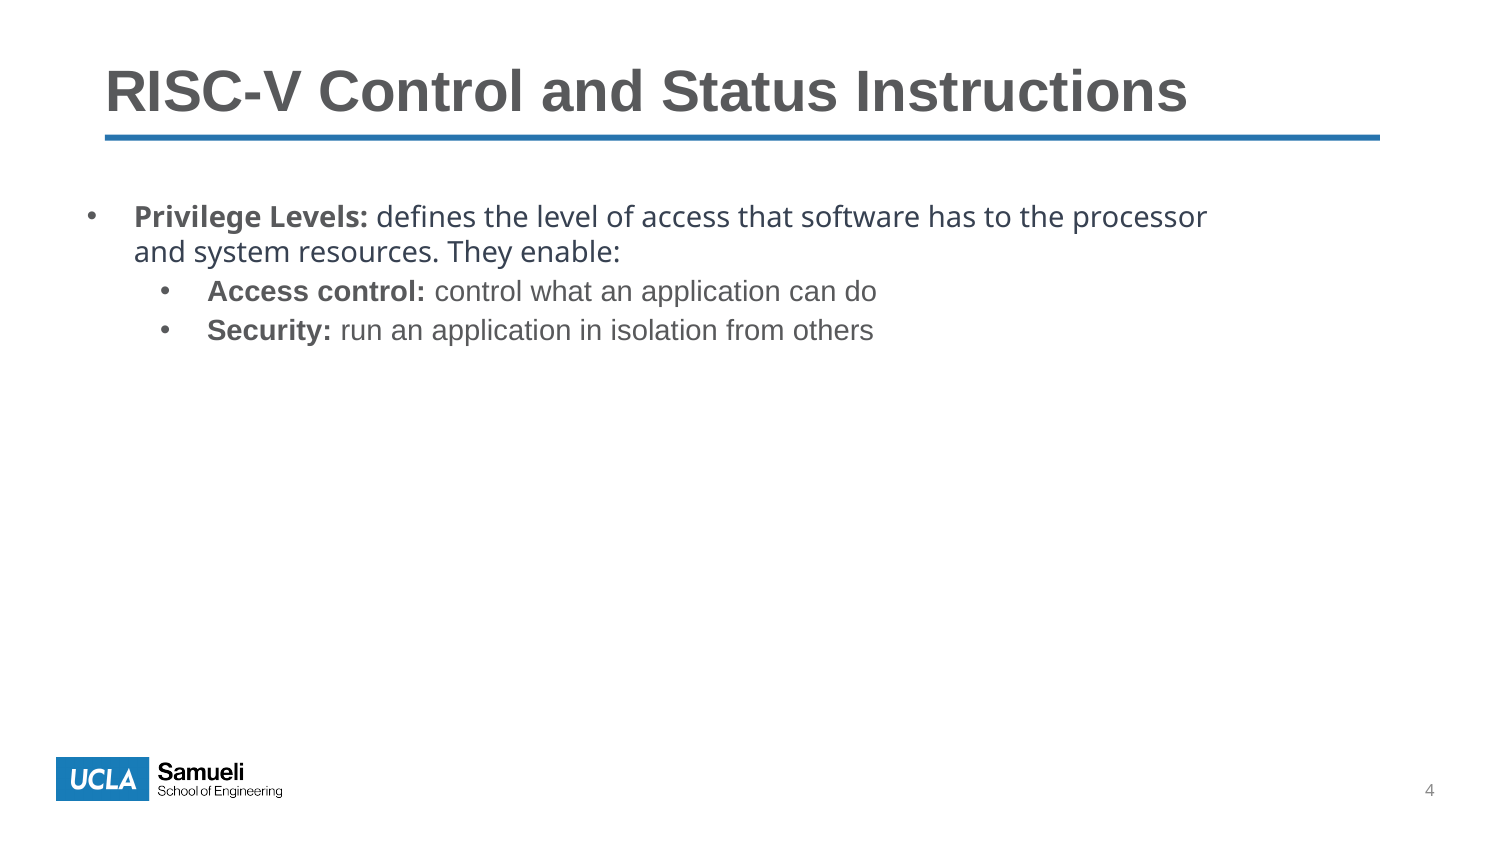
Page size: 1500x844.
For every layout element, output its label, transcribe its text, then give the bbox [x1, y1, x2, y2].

list Privilege Levels: defines the level of access that software has to the processor and system resources. They enable: Access control: control what an application can do Security: run an application in isolation from others [86, 198, 1267, 350]
title RISC-V Control and Status Instructions [105, 60, 1444, 125]
picture [56, 757, 282, 801]
slide_number 4 [1425, 780, 1500, 840]
